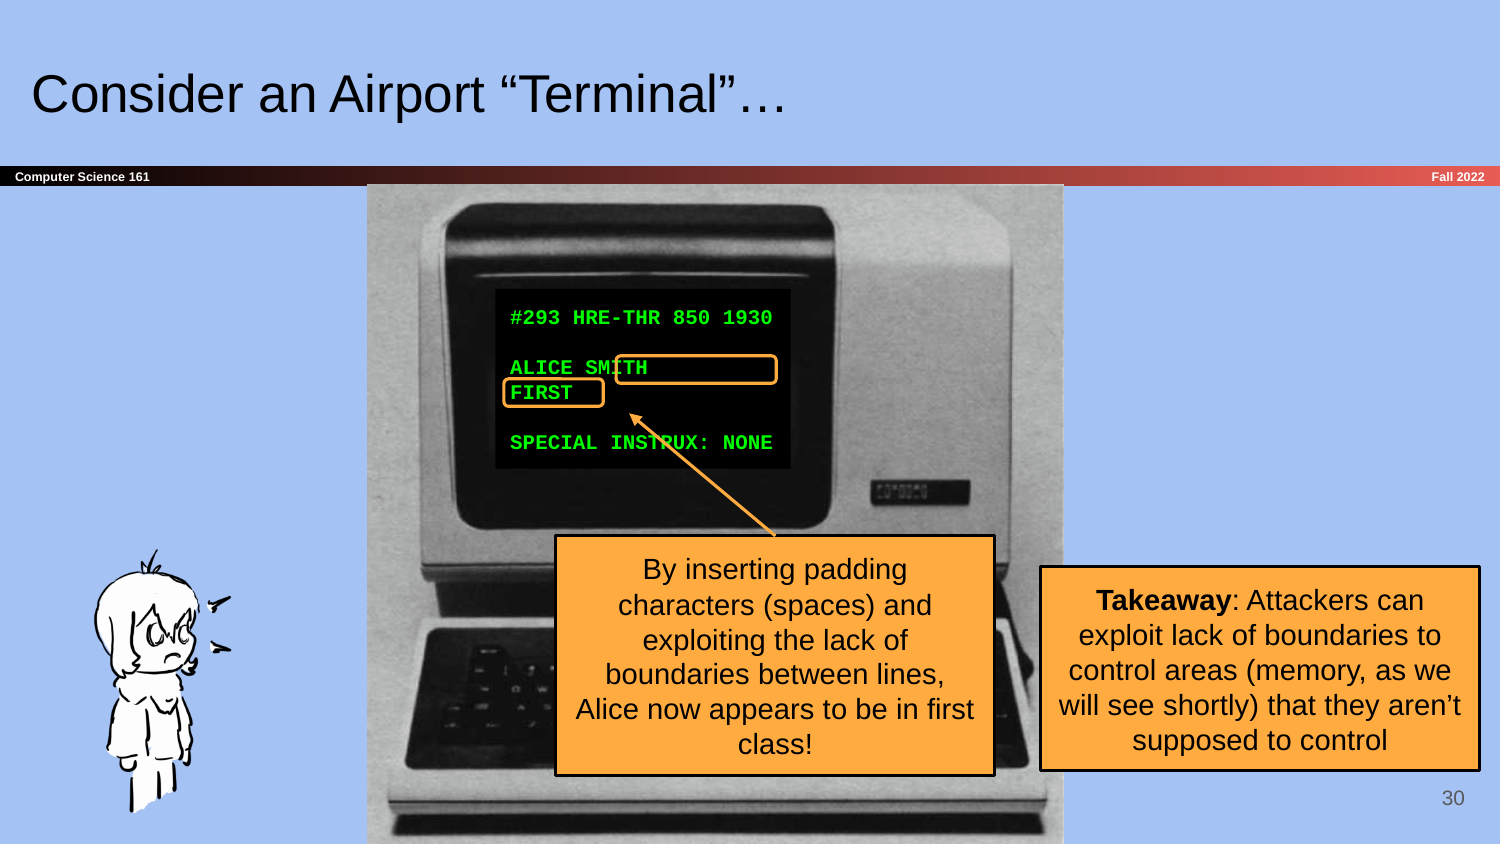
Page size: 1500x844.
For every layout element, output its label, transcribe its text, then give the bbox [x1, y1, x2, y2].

picture [66, 527, 254, 830]
text_box Takeaway: Attackers can exploit lack of boundaries to control areas (memory, as we will see shortly) that they aren’t supposed to control [1069, 566, 1480, 771]
title Consider an Airport “Terminal”… [16, 44, 1415, 139]
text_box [503, 355, 777, 407]
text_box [555, 413, 996, 744]
slide_number ‹#› [1389, 764, 1480, 830]
picture [367, 184, 1064, 844]
